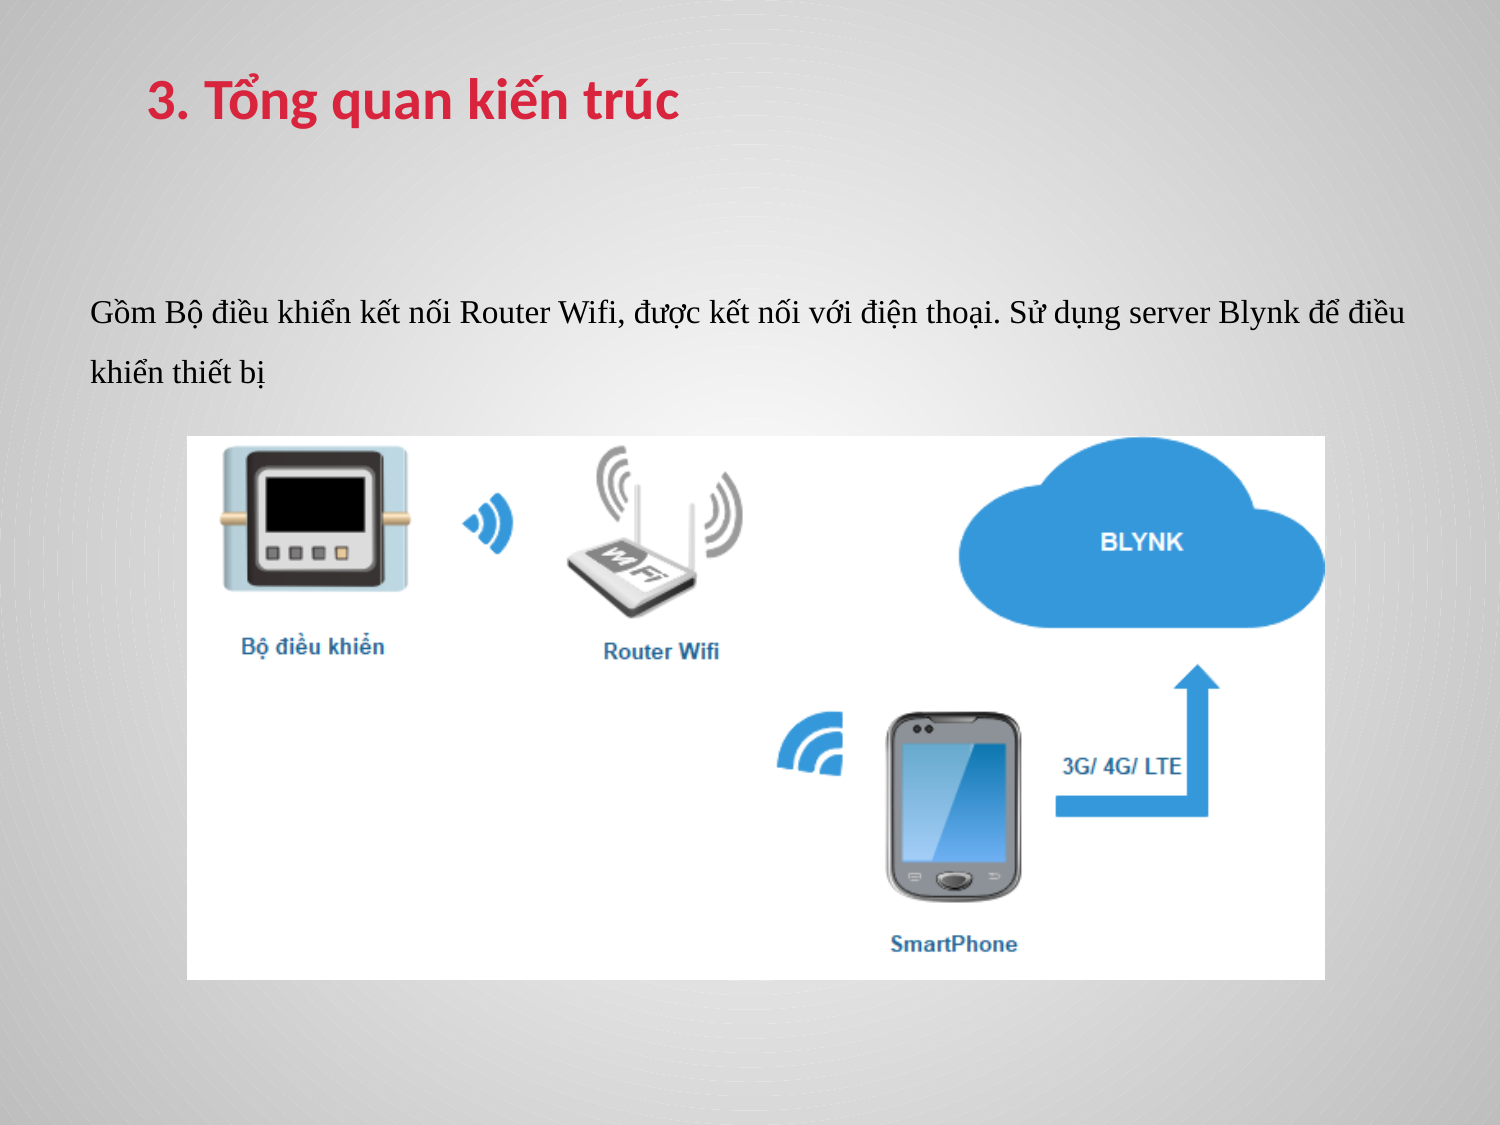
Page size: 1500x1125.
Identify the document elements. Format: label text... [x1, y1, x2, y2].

picture [187, 436, 1326, 980]
list Gồm Bộ điều khiển kết nối Router Wifi, được kết nối với điện thoại. Sử dụng server Blynk để điều khiển thiết bị [75, 262, 1425, 1005]
title 3. Tổng quan kiến trúc [130, 37, 744, 155]
